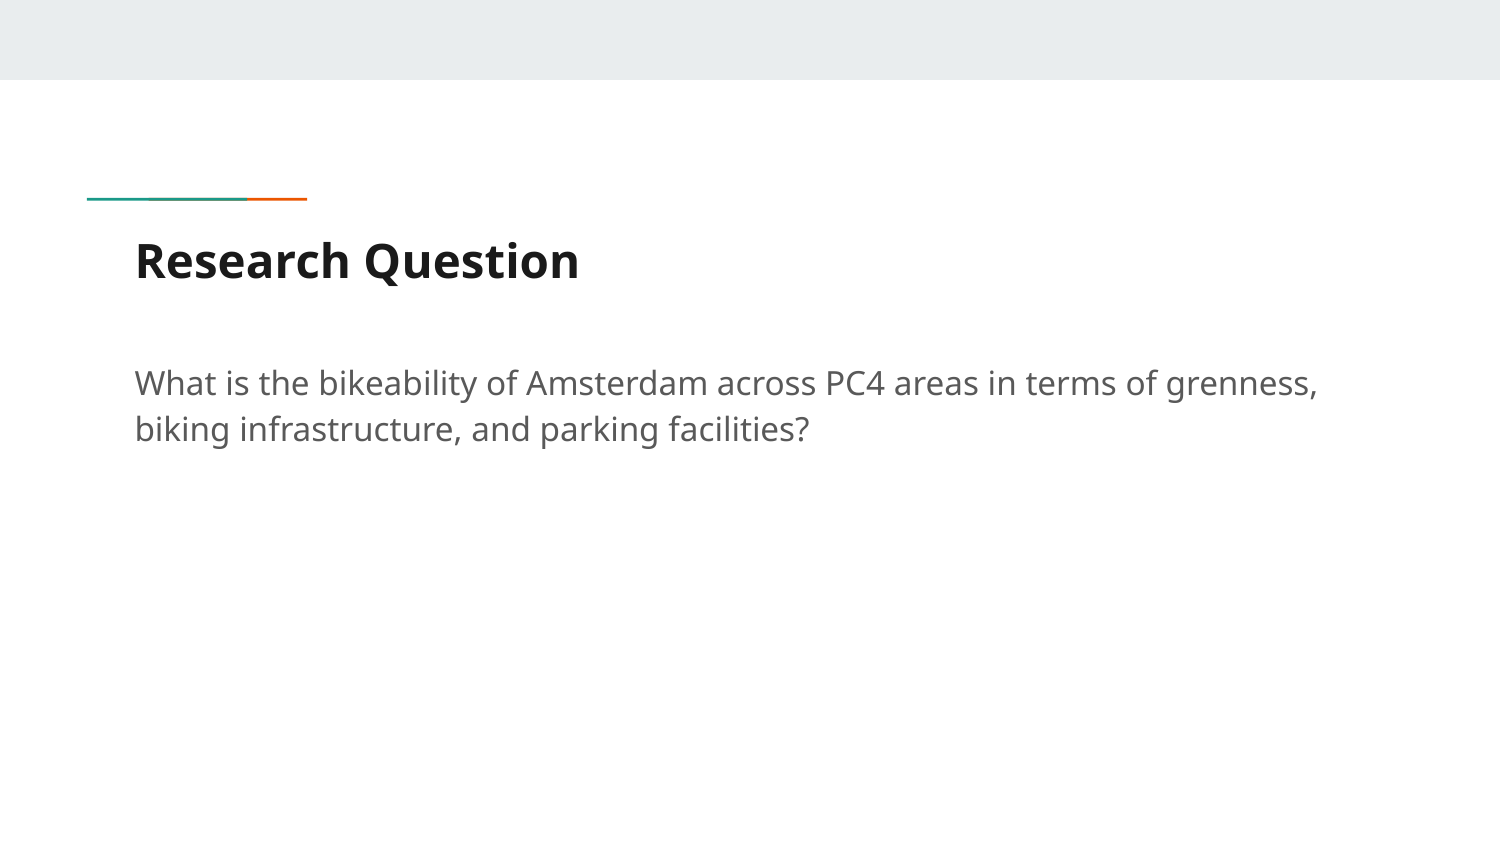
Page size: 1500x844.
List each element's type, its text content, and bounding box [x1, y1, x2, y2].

title Research Question [119, 216, 1381, 305]
list What is the bikeability of Amsterdam across PC4 areas in terms of grenness, biking infrastructure, and parking facilities? [119, 341, 1381, 712]
